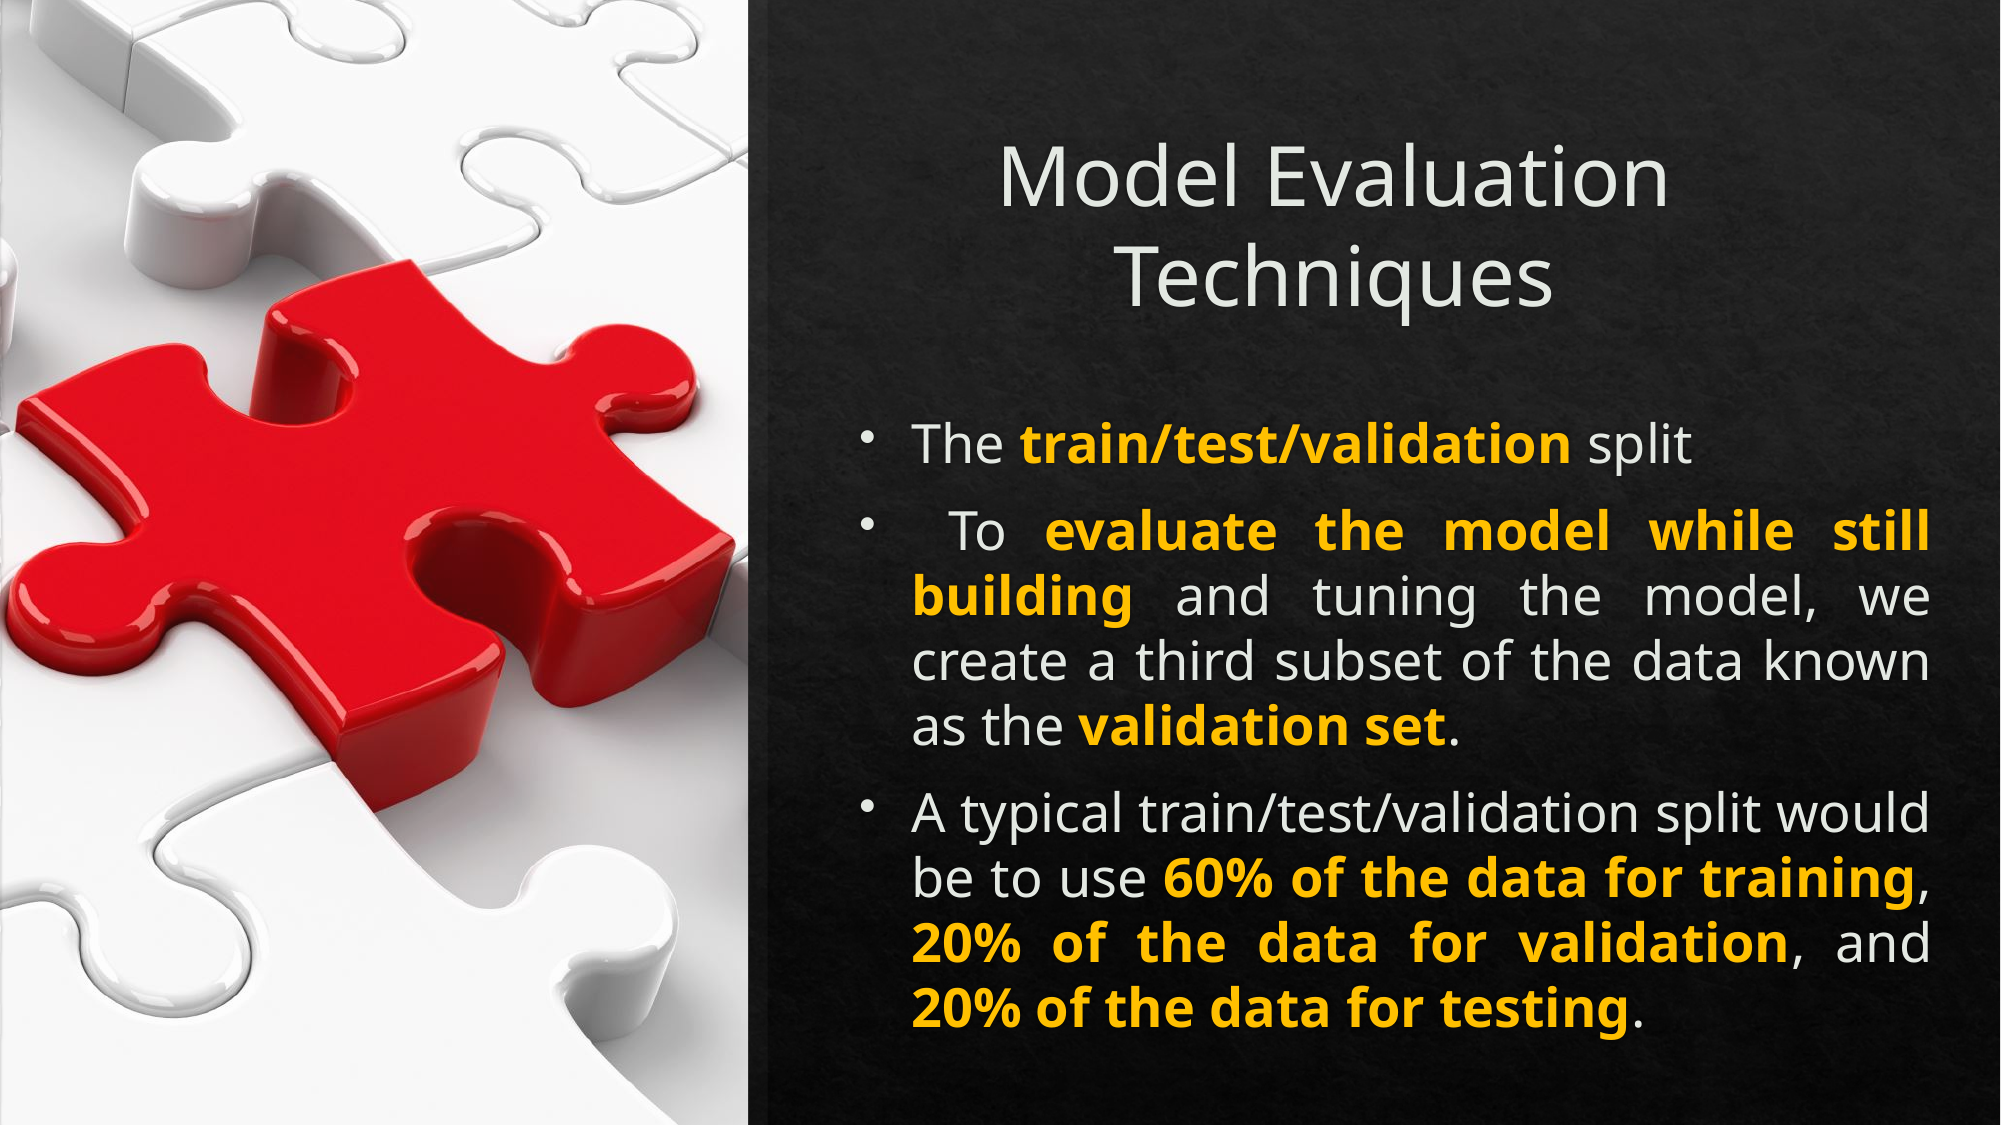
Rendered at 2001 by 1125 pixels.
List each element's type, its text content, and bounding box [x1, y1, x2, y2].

picture [0, 0, 768, 1125]
title Model Evaluation Techniques [844, 99, 1825, 347]
list The train/test/validation split To evaluate the model while still building and tuning the model, we create a third subset of the data known as the validation set. A typical train/test/validation split would be to use 60% of the data for training, 20% of the data for validation, and 20% of the data for testing. [844, 368, 1948, 1079]
text_box [774, 0, 2000, 1125]
